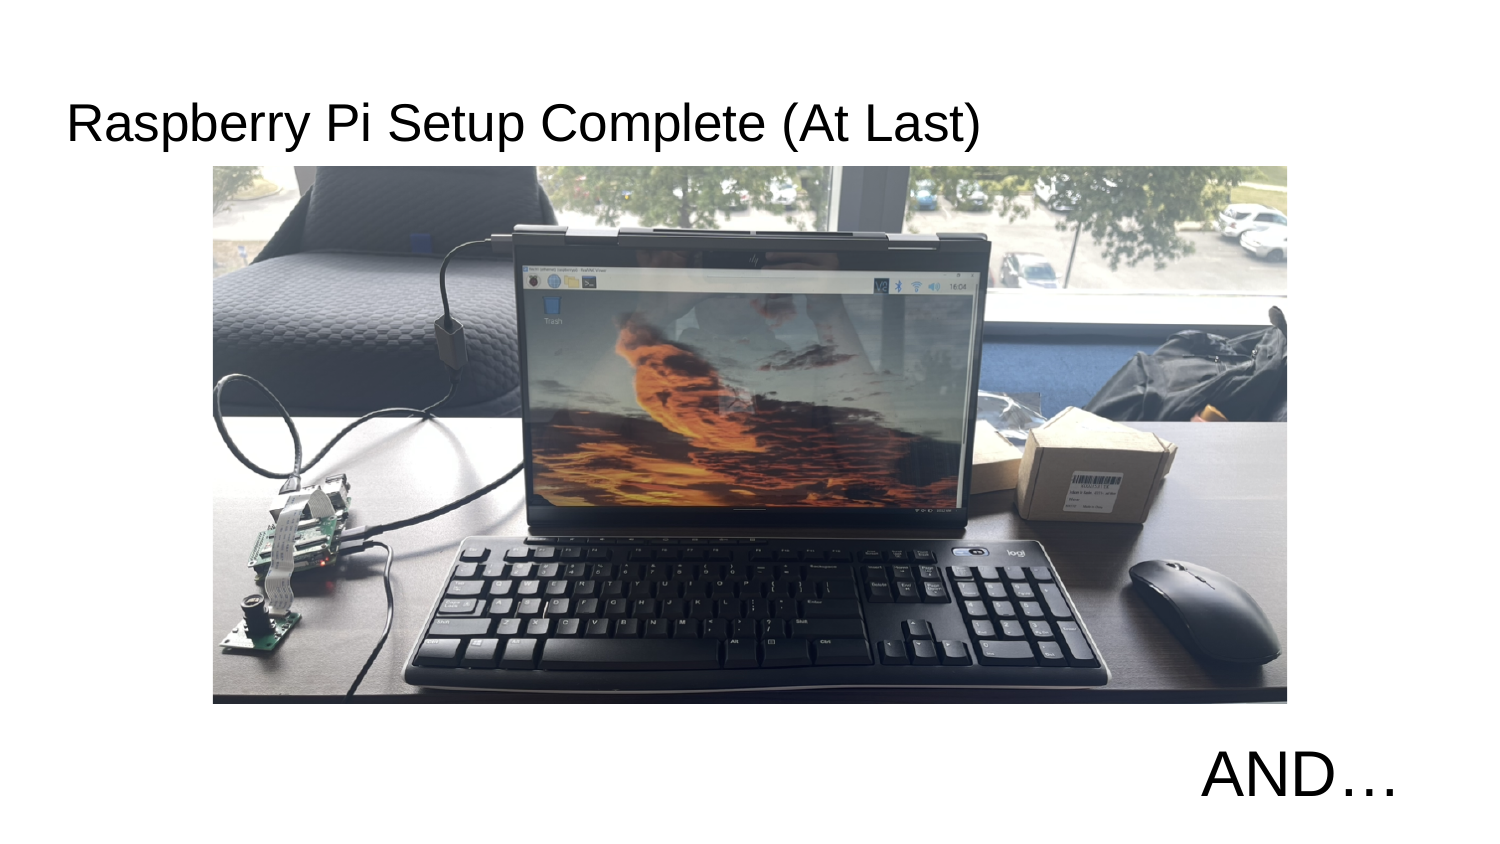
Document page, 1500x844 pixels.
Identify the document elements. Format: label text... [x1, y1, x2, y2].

picture [212, 166, 1288, 705]
text_box AND… [1186, 716, 1500, 811]
title Raspberry Pi Setup Complete (At Last) [51, 72, 1449, 167]
